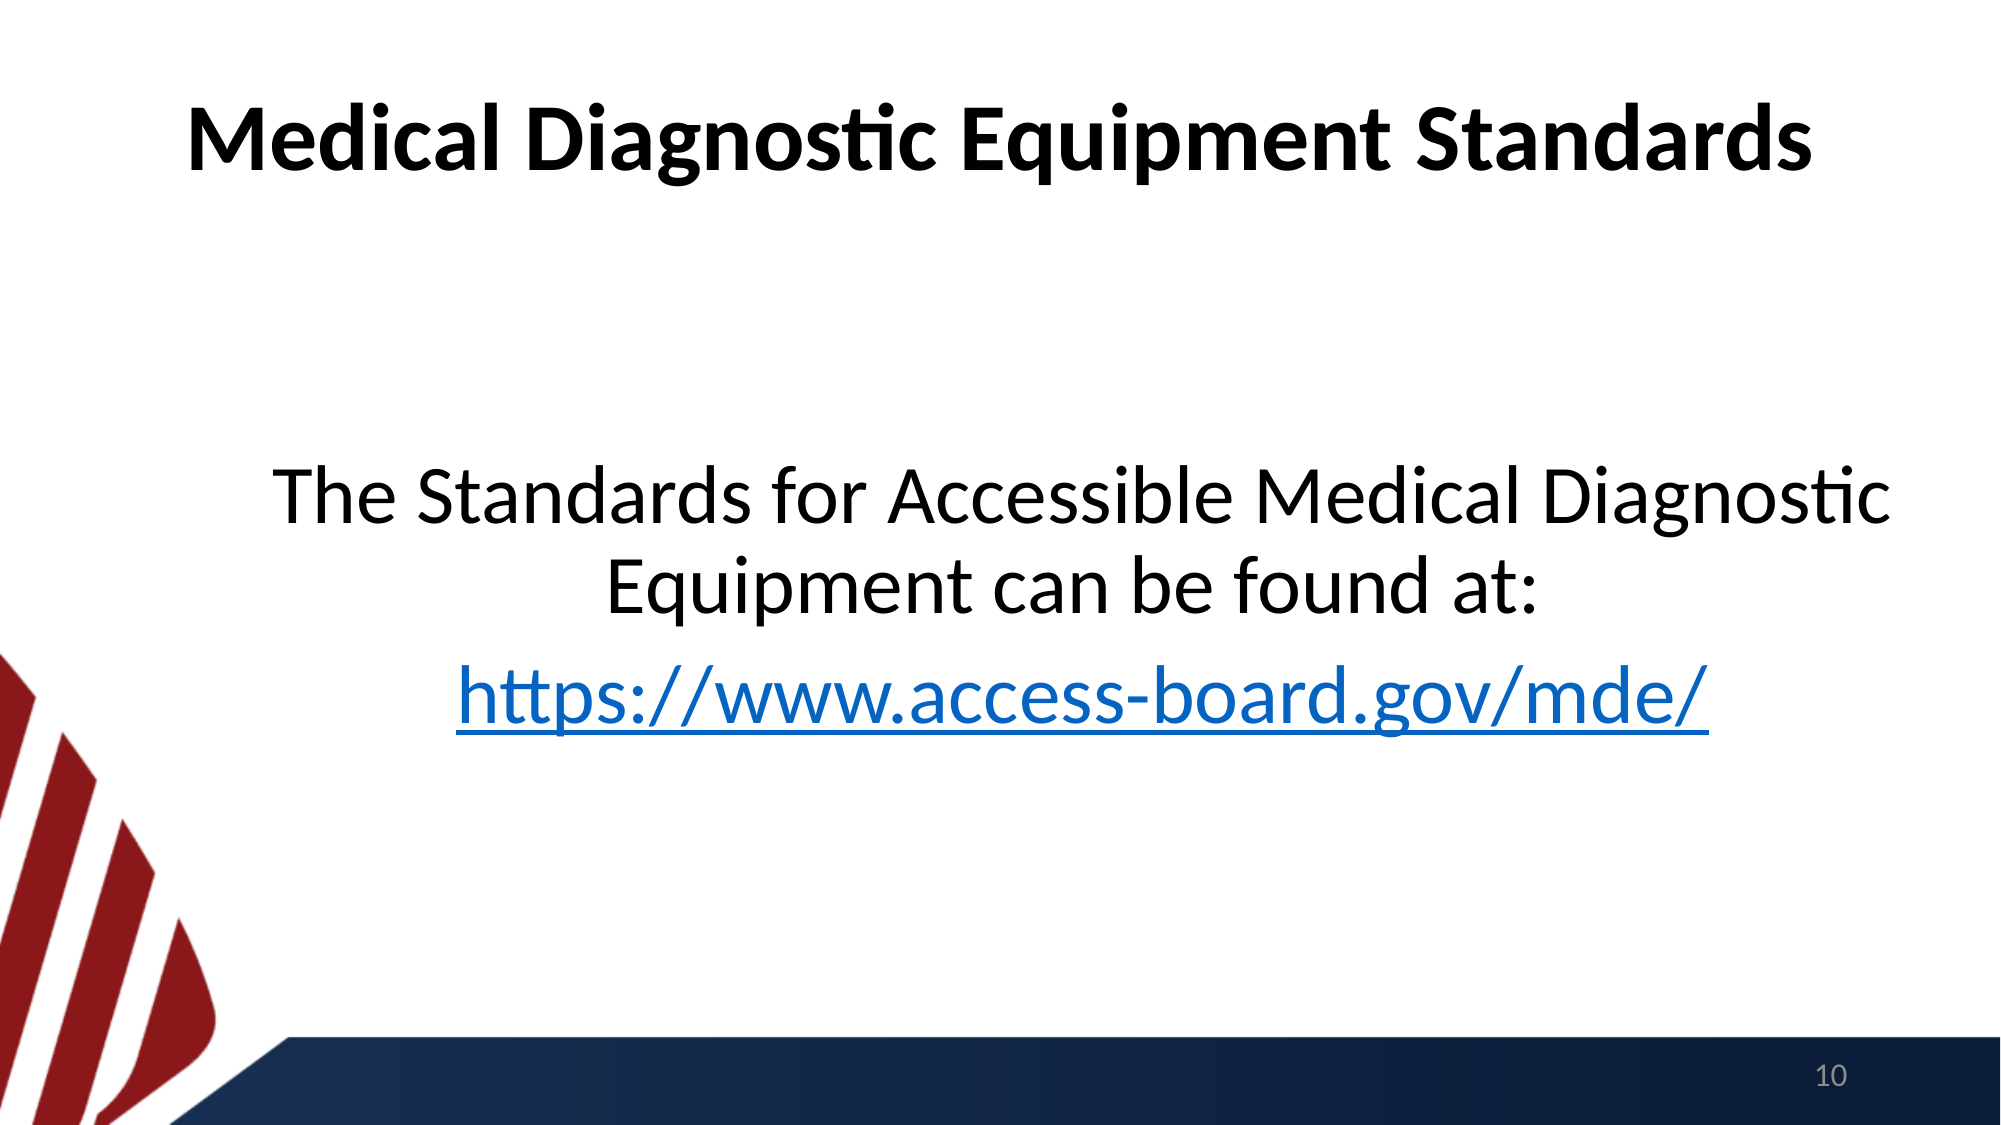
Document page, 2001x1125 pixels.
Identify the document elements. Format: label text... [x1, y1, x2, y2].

slide_number 10 [1412, 1042, 1863, 1103]
list The Standards for Accessible Medical Diagnostic Equipment can be found at: https://www.access-board.gov/mde/ [220, 444, 1946, 946]
title Medical Diagnostic Equipment Standards [137, 30, 1863, 249]
picture [0, 0, 2001, 1125]
